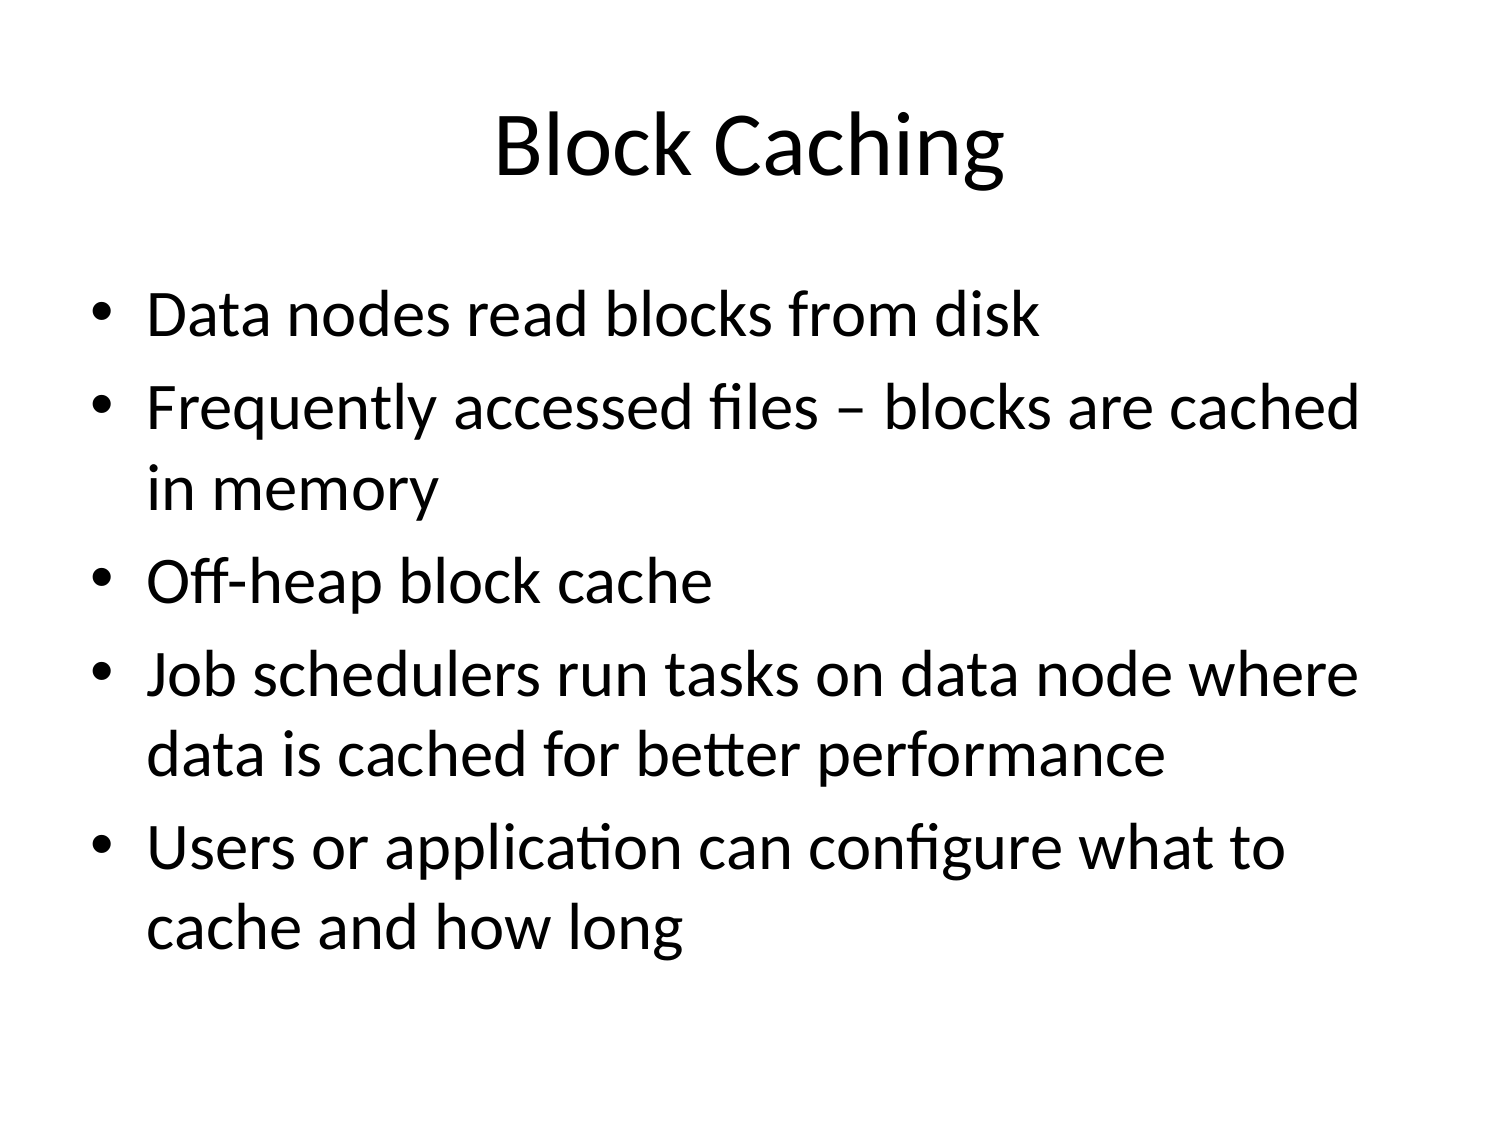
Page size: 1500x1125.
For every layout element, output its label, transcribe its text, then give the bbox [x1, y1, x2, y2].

list Data nodes read blocks from disk Frequently accessed files – blocks are cached in memory Off-heap block cache Job schedulers run tasks on data node where data is cached for better performance Users or application can configure what to cache and how long [75, 262, 1425, 1005]
title Block Caching [75, 45, 1425, 233]
